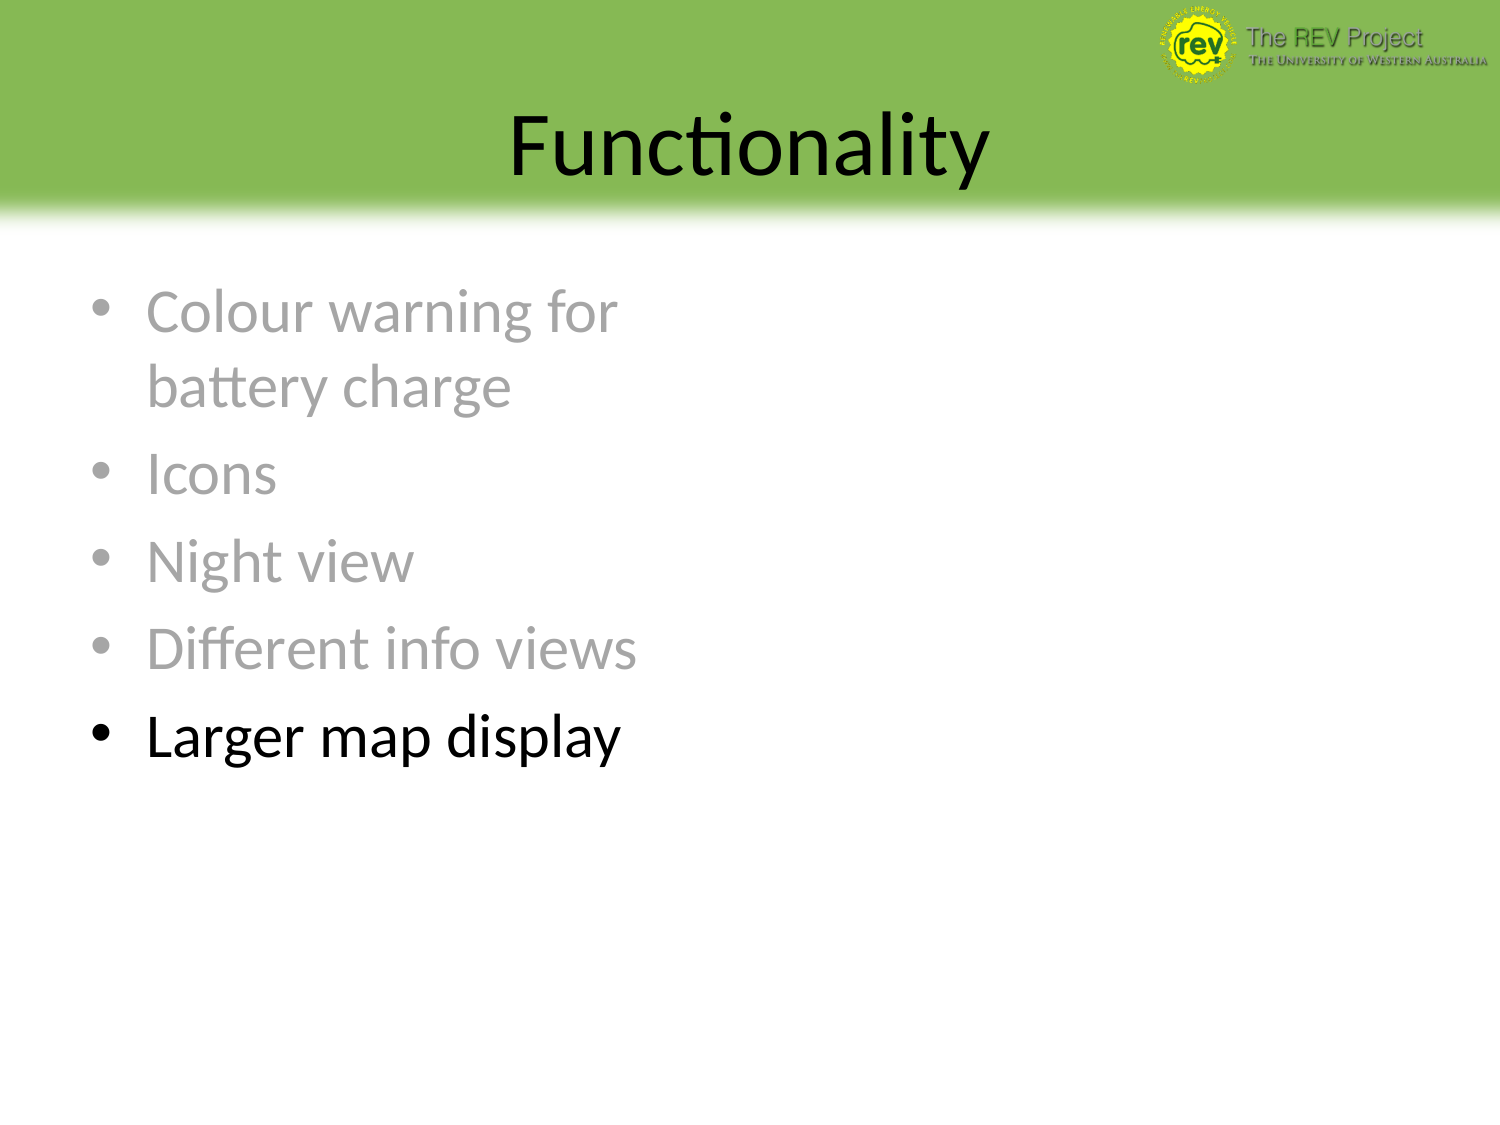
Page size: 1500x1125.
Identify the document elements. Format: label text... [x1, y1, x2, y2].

title Functionality [75, 45, 1425, 233]
list Colour warning for battery charge Icons Night view Different info views Larger map display [75, 262, 755, 1005]
picture [0, 0, 1500, 1125]
